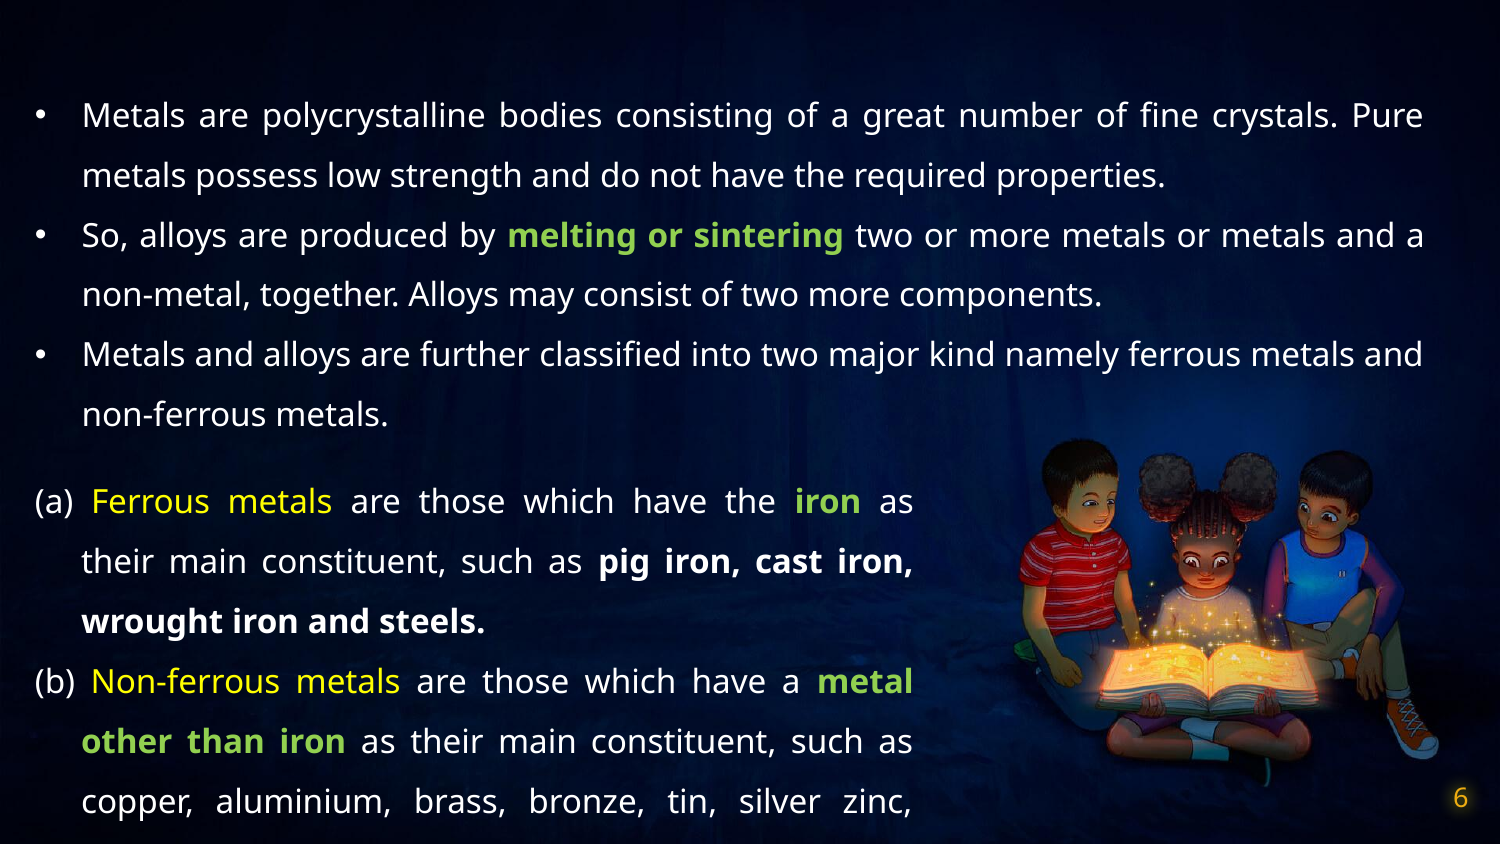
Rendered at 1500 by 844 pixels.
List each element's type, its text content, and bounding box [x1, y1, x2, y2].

text_box (a) Ferrous metals are those which have the iron as their main constituent, such as pig iron, cast iron, wrought iron and steels. (b) Non-ferrous metals are those which have a metal other than iron as their main constituent, such as copper, aluminium, brass, bronze, tin, silver zinc, invar etc. [19, 453, 929, 844]
picture [0, 0, 1500, 844]
text_box Metals are polycrystalline bodies consisting of a great number of fine crystals. Pure metals possess low strength and do not have the required properties. So, alloys are produced by melting or sintering two or more metals or metals and a non-metal, together. Alloys may consist of two more components. Metals and alloys are further classified into two major kind namely ferrous metals and non-ferrous metals. [19, 66, 1441, 441]
slide_number 6 [1378, 766, 1469, 832]
